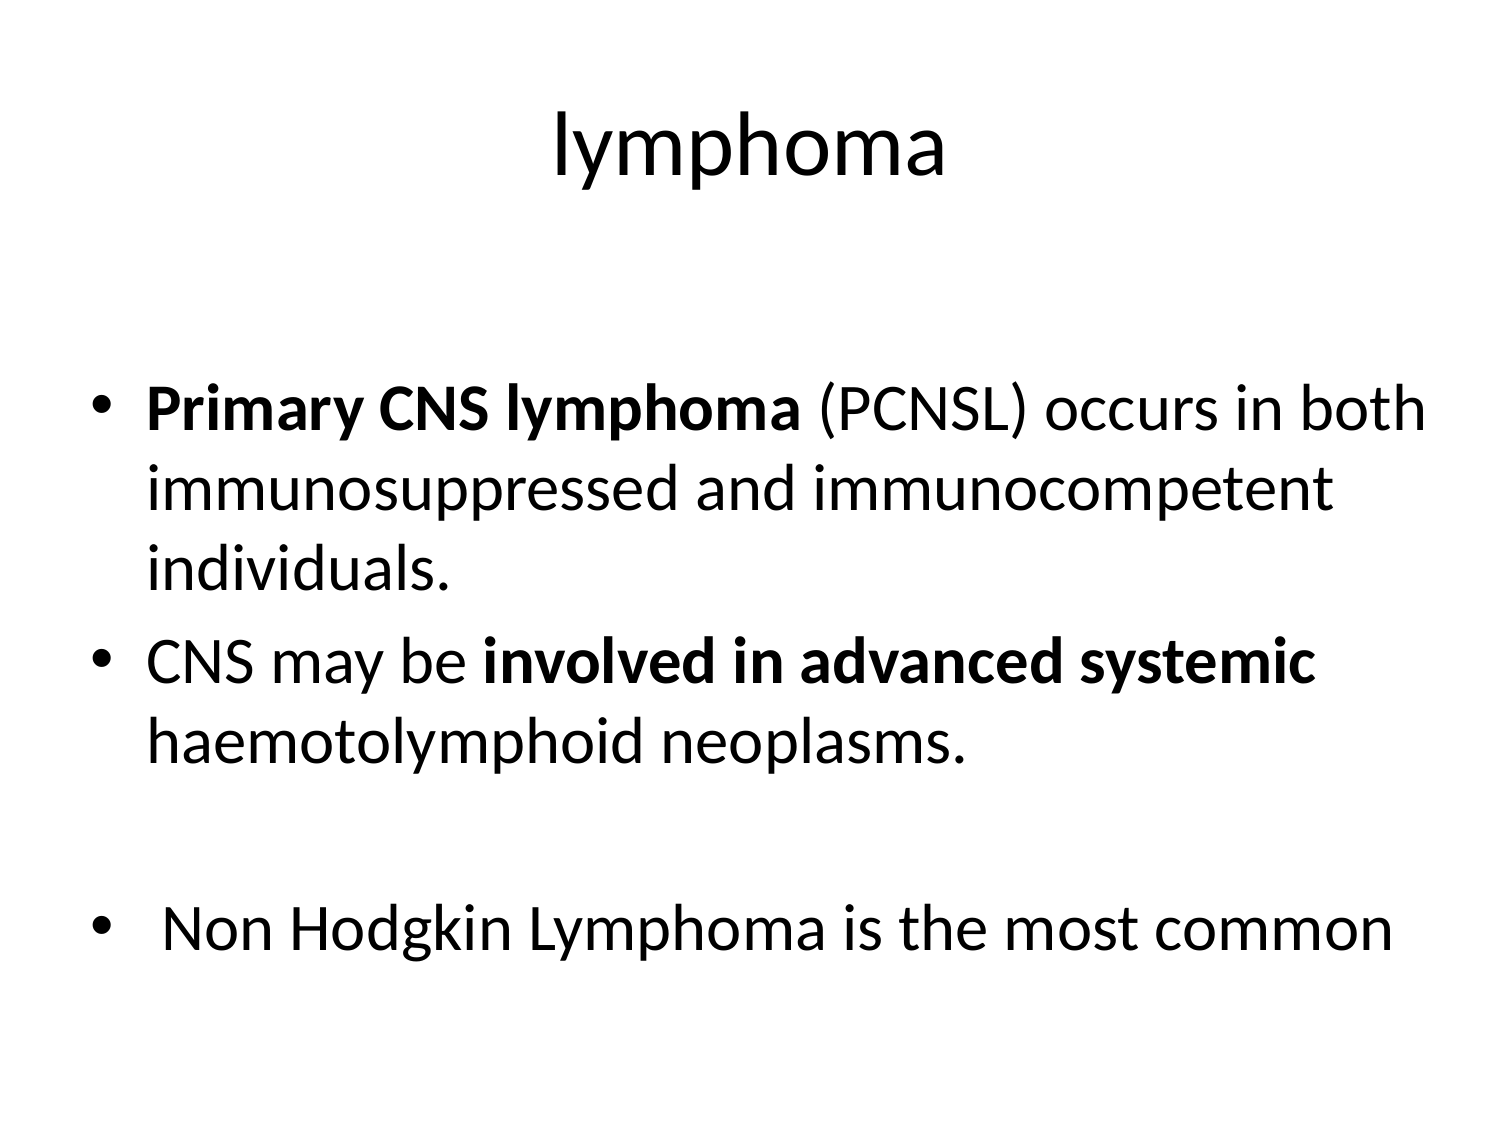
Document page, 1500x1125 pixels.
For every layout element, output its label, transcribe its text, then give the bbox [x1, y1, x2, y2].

list Primary CNS lymphoma (PCNSL) occurs in both immunosuppressed and immunocompetent individuals. CNS may be involved in advanced systemic haemotolymphoid neoplasms. Non Hodgkin Lymphoma is the most common [75, 262, 1463, 1075]
title lymphoma [75, 45, 1425, 233]
